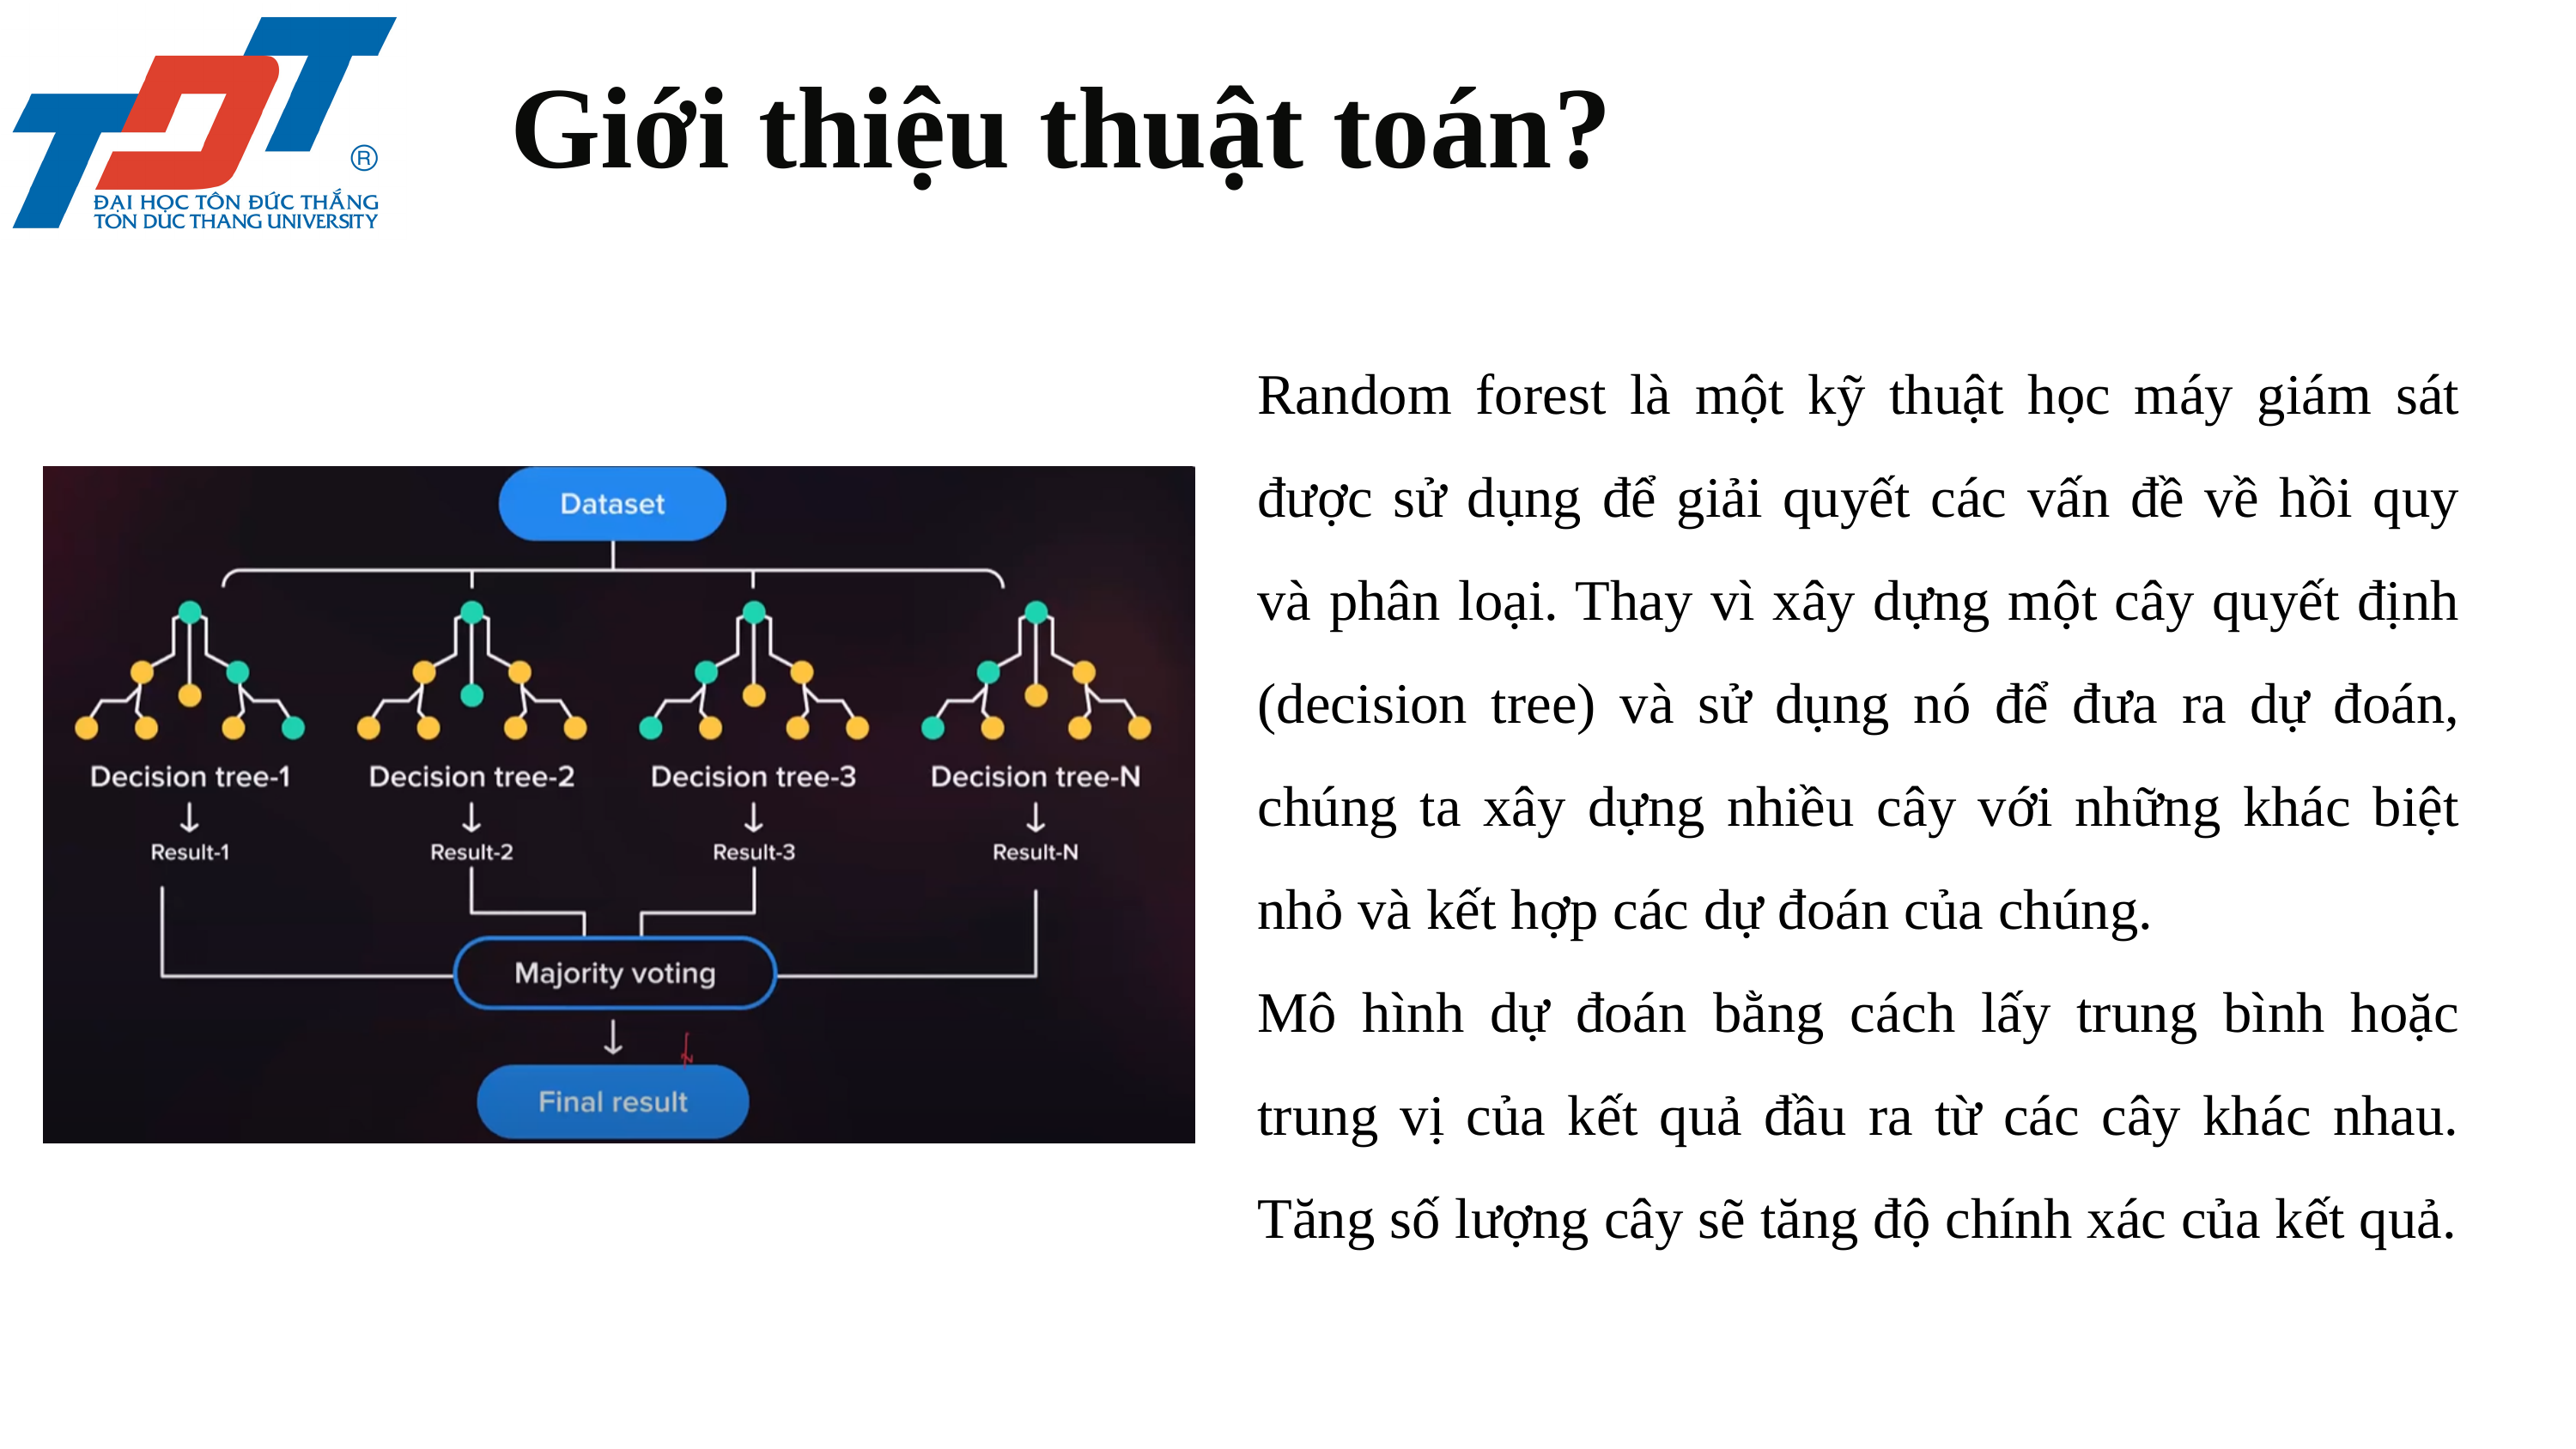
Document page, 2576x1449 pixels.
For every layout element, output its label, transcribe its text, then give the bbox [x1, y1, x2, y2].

text_box Giới thiệu thuật toán? [510, 51, 2535, 191]
text_box [1, 3, 407, 239]
text_box Random forest là một kỹ thuật học máy giám sát được sử dụng để giải quyết các vấn đề về hồi quy và phân loại. Thay vì xây dựng một cây quyết định (decision tree) và sử dụng nó để đưa ra dự đoán, chúng ta xây dựng nhiều cây với những khác biệt nhỏ và kết hợp các dự đoán của chúng. Mô hình dự đoán bằng cách lấy trung bình hoặc trung vị của kết quả đầu ra từ các cây khác nhau. Tăng số lượng cây sẽ tăng độ chính xác của kết quả. [1244, 316, 2475, 1256]
picture [42, 466, 1195, 1143]
